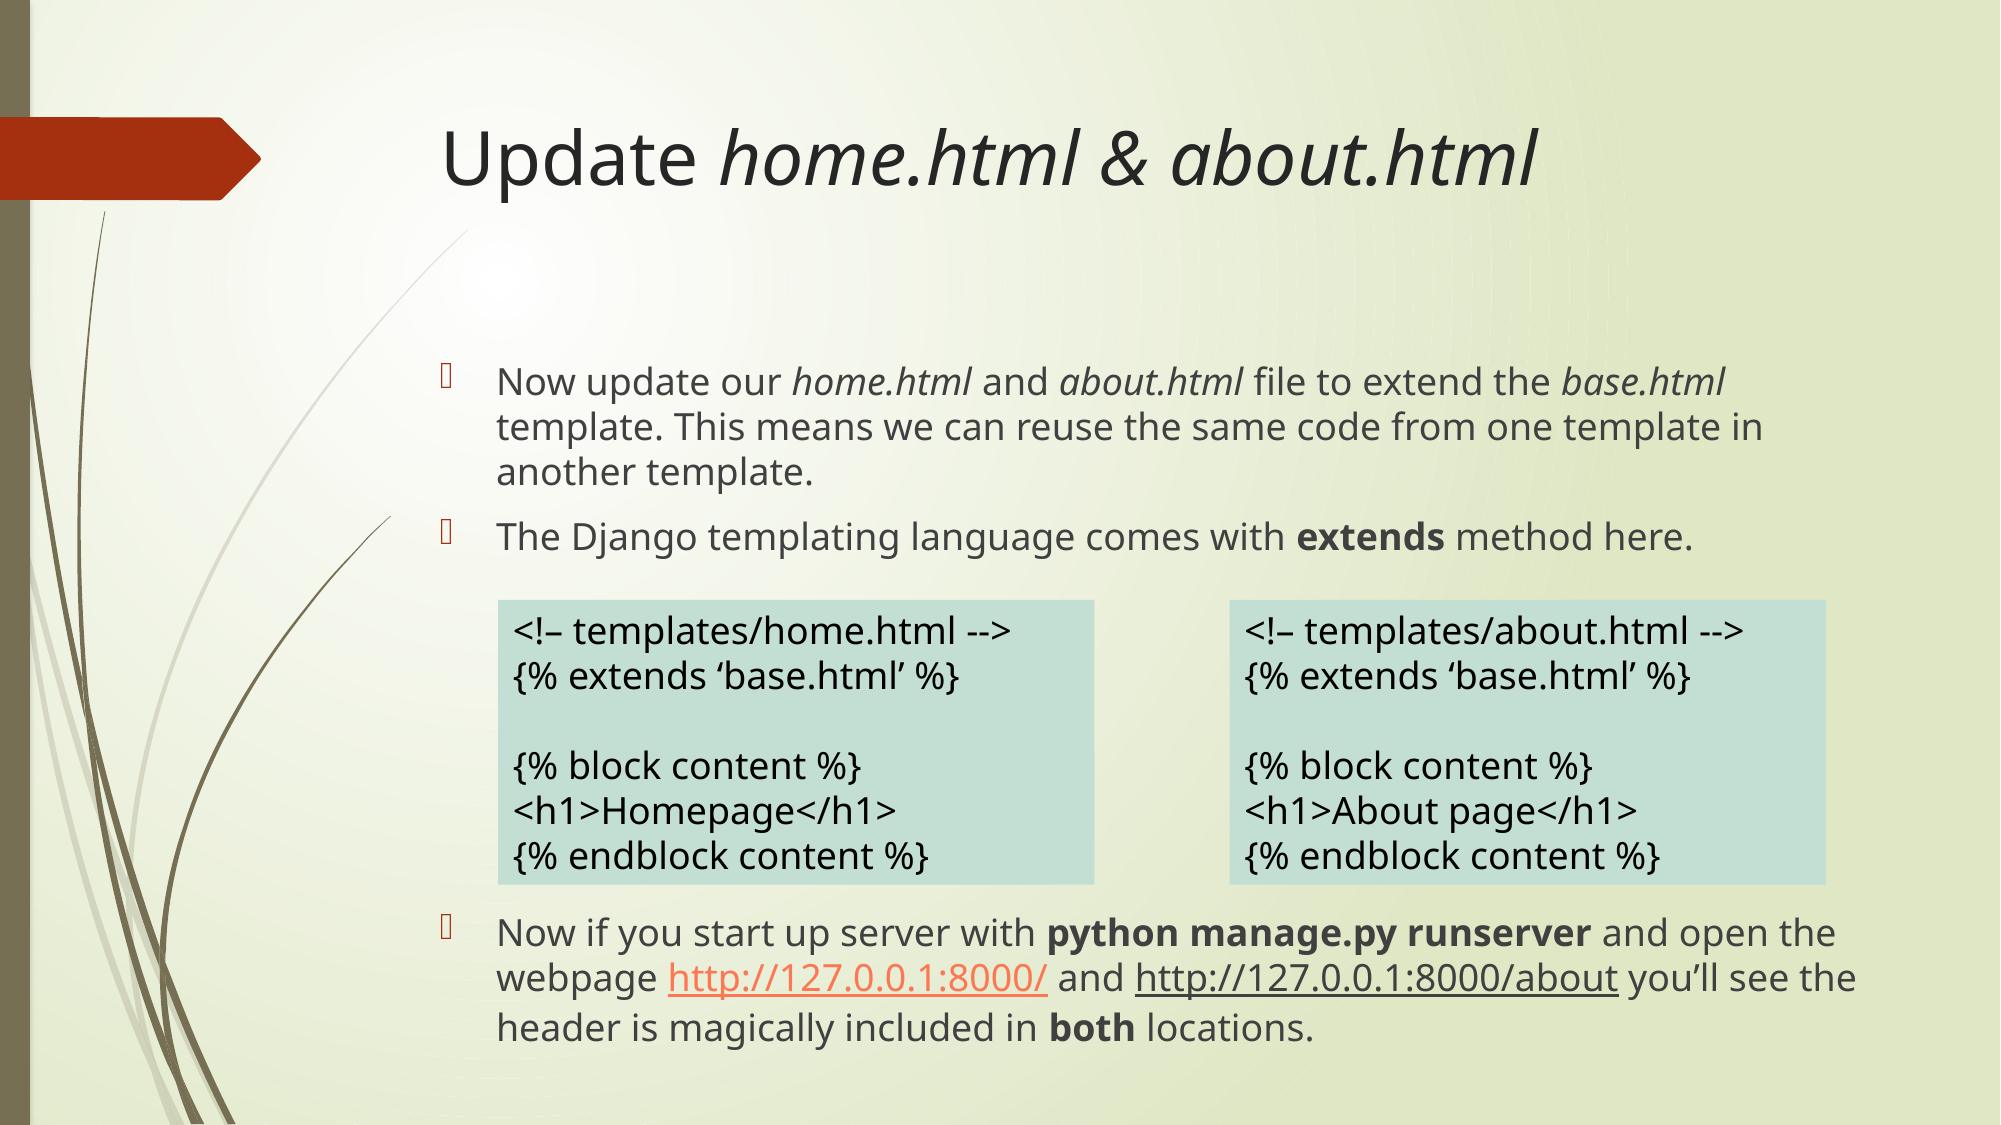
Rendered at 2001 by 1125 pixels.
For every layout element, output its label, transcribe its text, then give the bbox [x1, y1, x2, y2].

title Update home.html & about.html [425, 102, 1888, 313]
list Now update our home.html and about.html file to extend the base.html template. This means we can reuse the same code from one template in another template. The Django templating language comes with extends method here. Now if you start up server with python manage.py runserver and open the webpage http://127.0.0.1:8000/ and http://127.0.0.1:8000/about you’ll see the header is magically included in both locations. [424, 350, 1888, 1060]
text_box <!– templates/home.html --> {% extends ‘base.html’ %} {% block content %} <h1>Homepage</h1> {% endblock content %} [498, 599, 1095, 885]
text_box <!– templates/about.html --> {% extends ‘base.html’ %} {% block content %} <h1>About page</h1> {% endblock content %} [1229, 599, 1826, 885]
